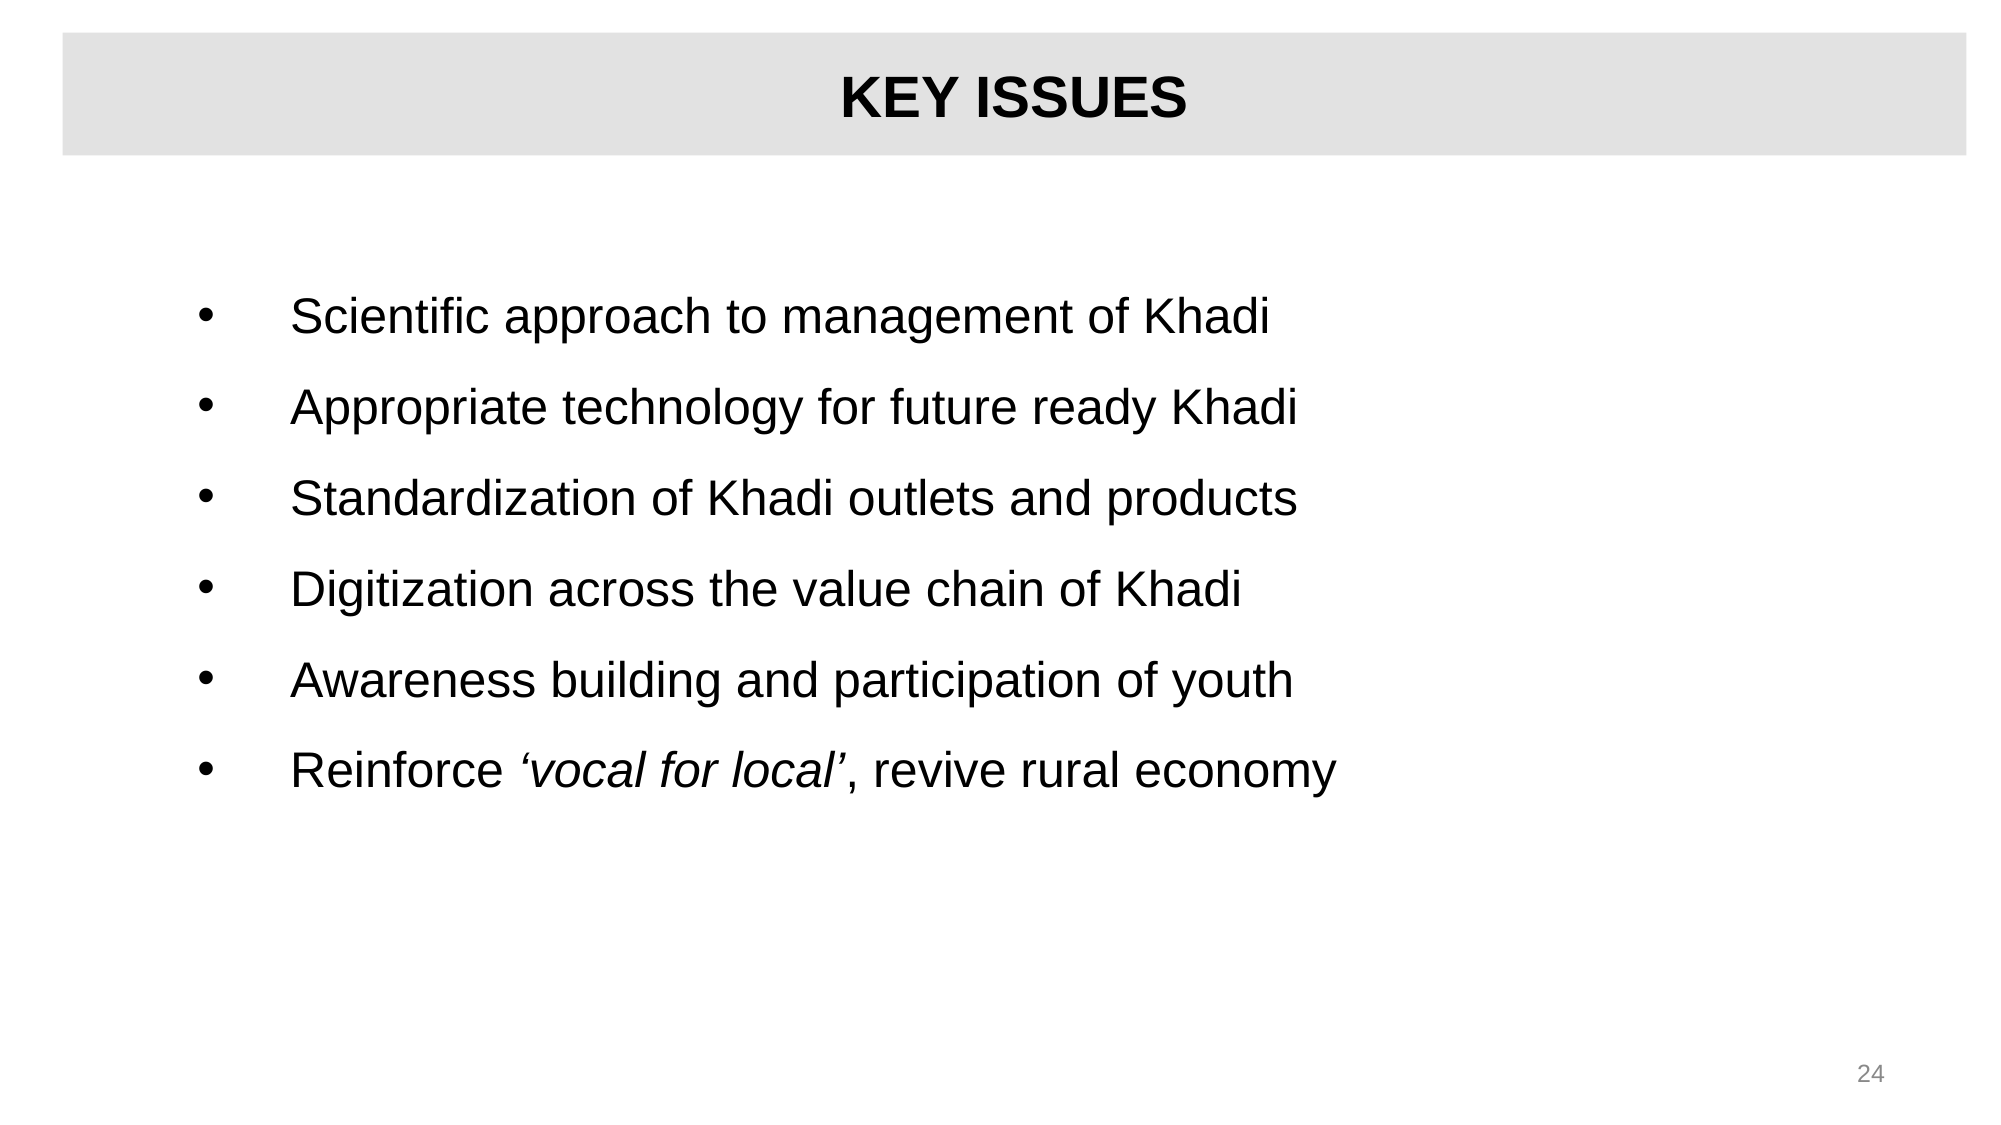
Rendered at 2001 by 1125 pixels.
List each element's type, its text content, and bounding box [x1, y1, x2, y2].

slide_number 24 [1433, 1042, 1900, 1103]
list Scientific approach to management of Khadi Appropriate technology for future ready Khadi Standardization of Khadi outlets and products Digitization across the value chain of Khadi Awareness building and participation of youth Reinforce ‘vocal for local’, revive rural economy [124, 185, 1905, 972]
title KEY ISSUES [62, 32, 1967, 156]
